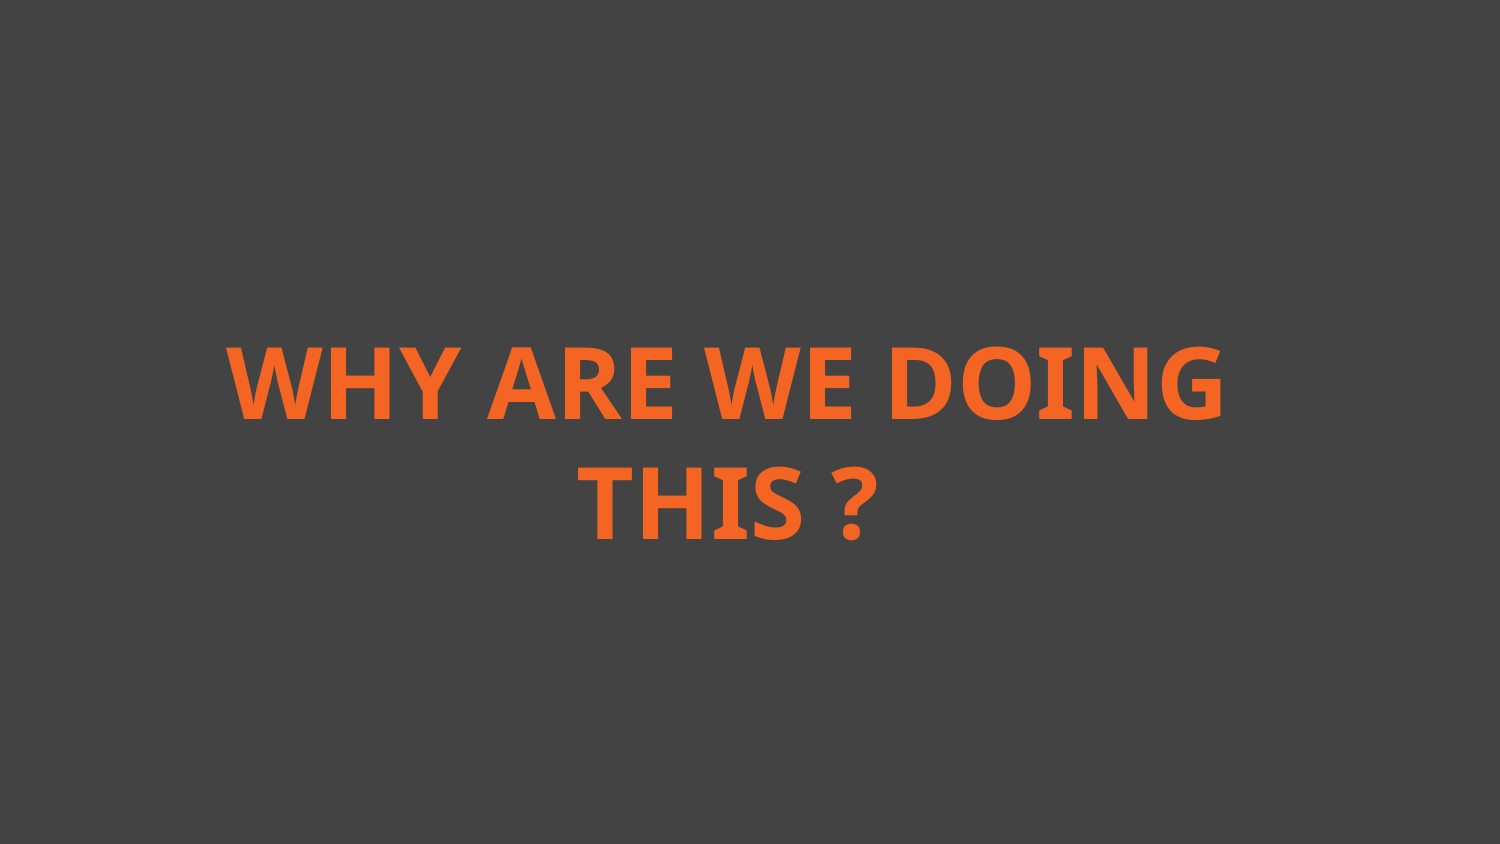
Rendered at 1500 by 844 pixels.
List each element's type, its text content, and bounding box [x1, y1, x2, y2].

text_box WHY ARE WE DOING THIS ? [92, 304, 1364, 558]
text_box [361, 460, 921, 726]
